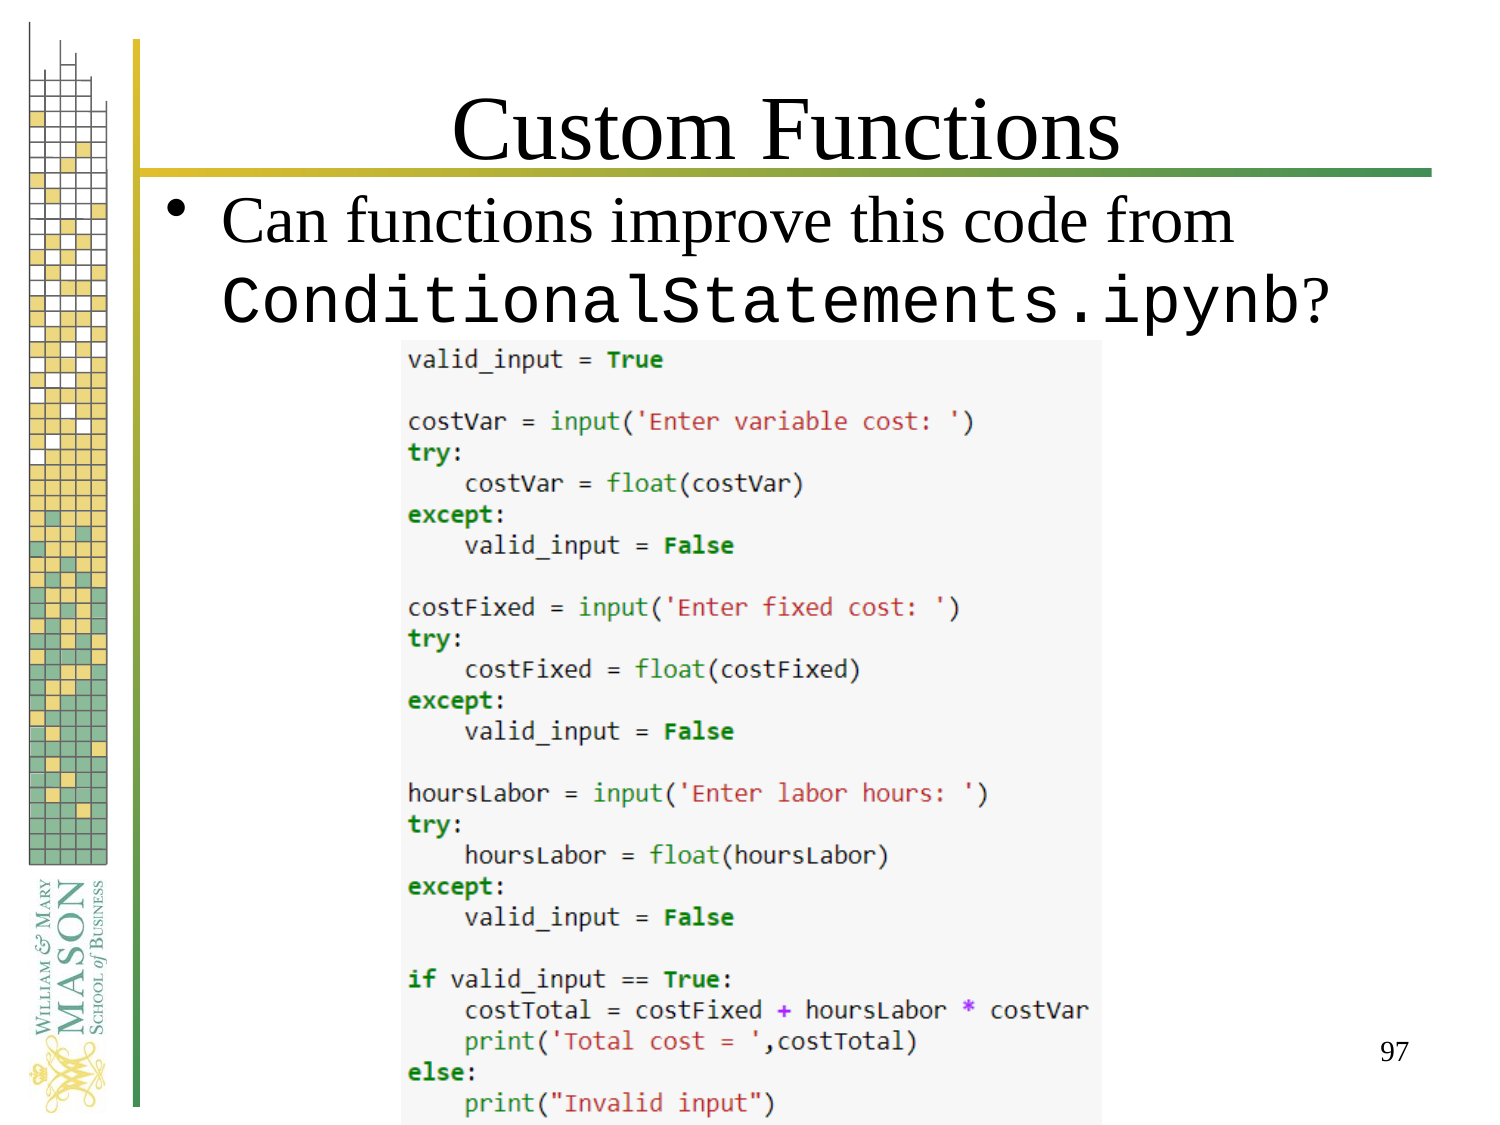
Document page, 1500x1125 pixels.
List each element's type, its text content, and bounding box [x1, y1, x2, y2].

title Custom Functions [150, 45, 1425, 167]
slide_number 97 [1106, 1024, 1426, 1103]
title Boolean Statements [29, 879, 107, 1113]
picture [401, 340, 1102, 1125]
list Can functions improve this code from ConditionalStatements.ipynb? [150, 167, 1425, 1005]
